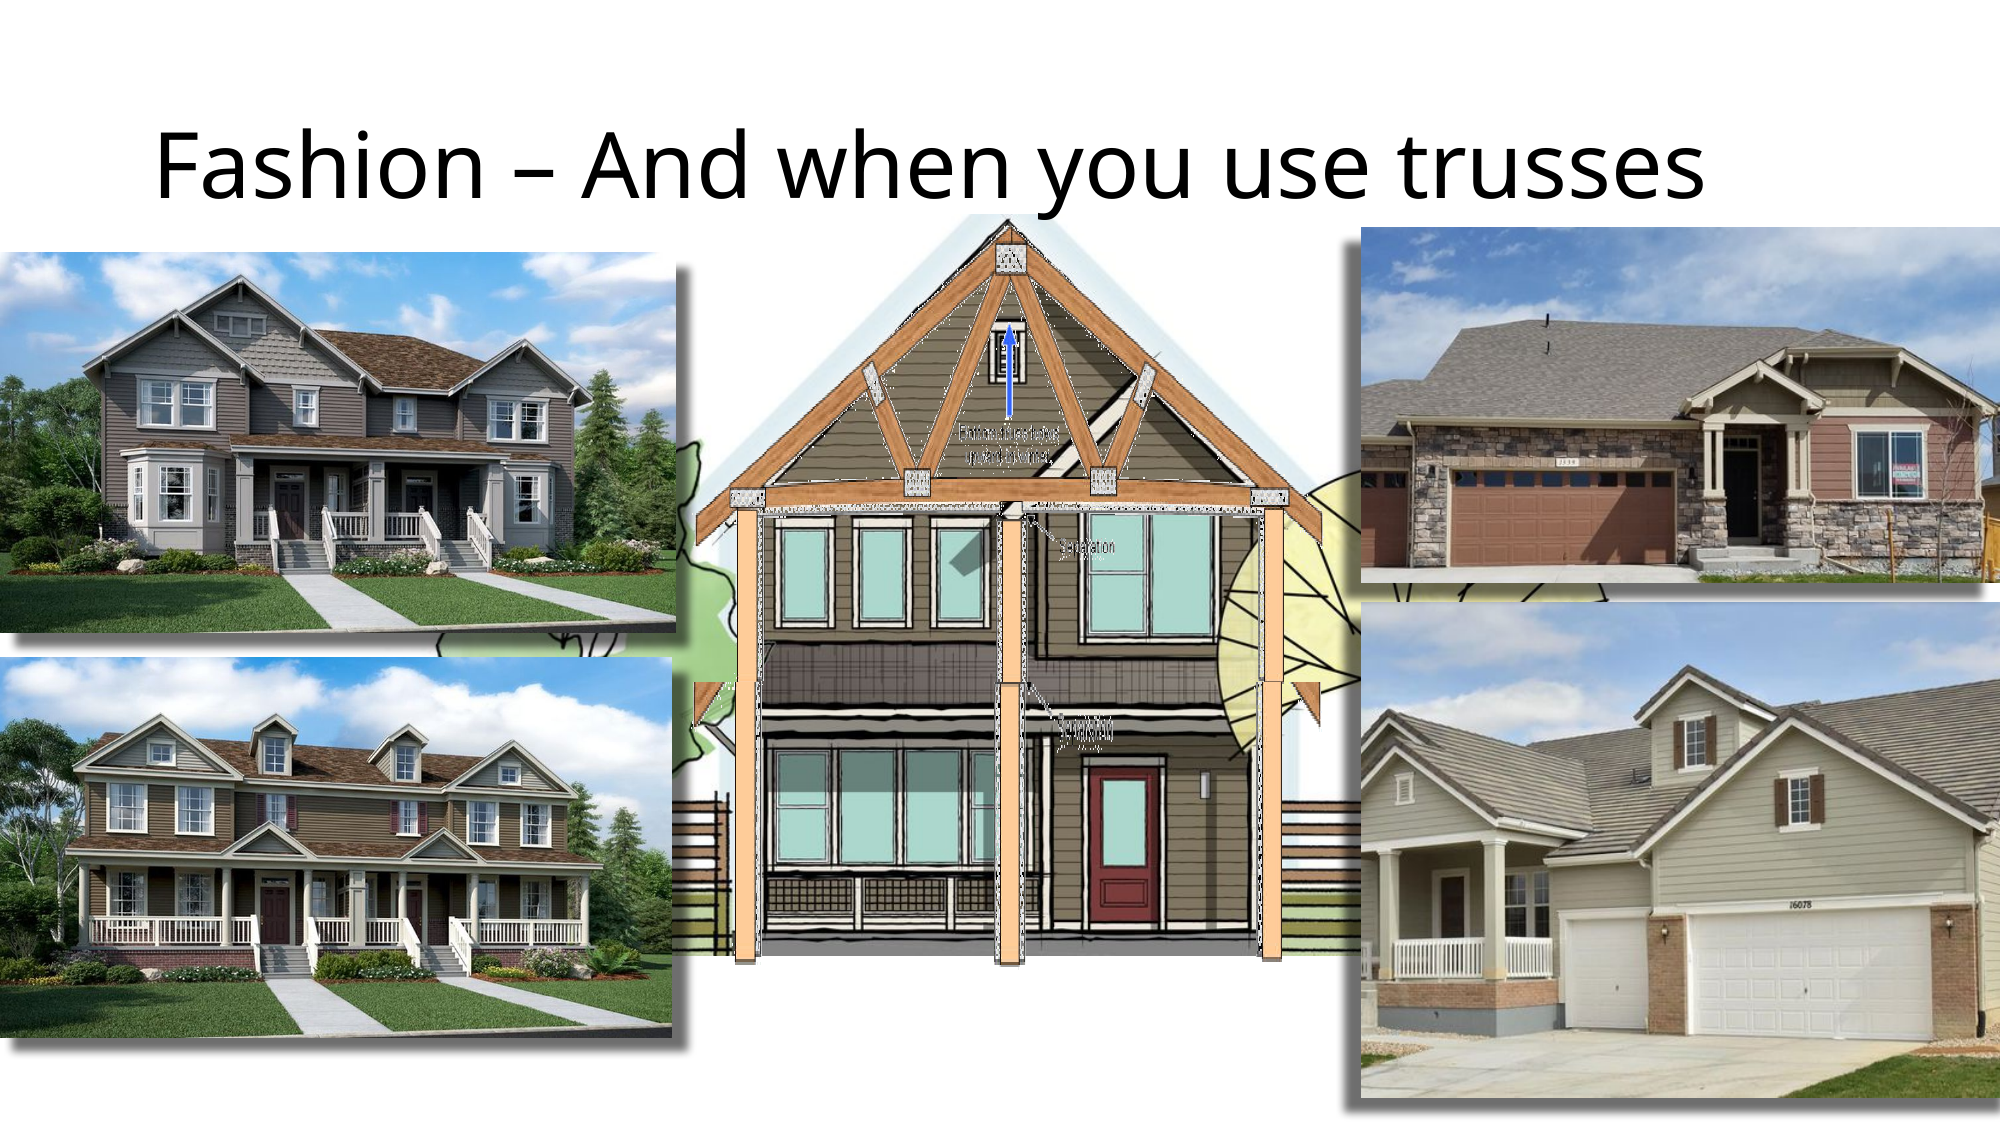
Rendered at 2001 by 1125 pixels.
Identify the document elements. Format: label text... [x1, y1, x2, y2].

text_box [690, 214, 1325, 981]
picture [1325, 214, 2000, 1098]
title Fashion – And when you use trusses [137, 59, 1863, 252]
picture [0, 214, 690, 1038]
